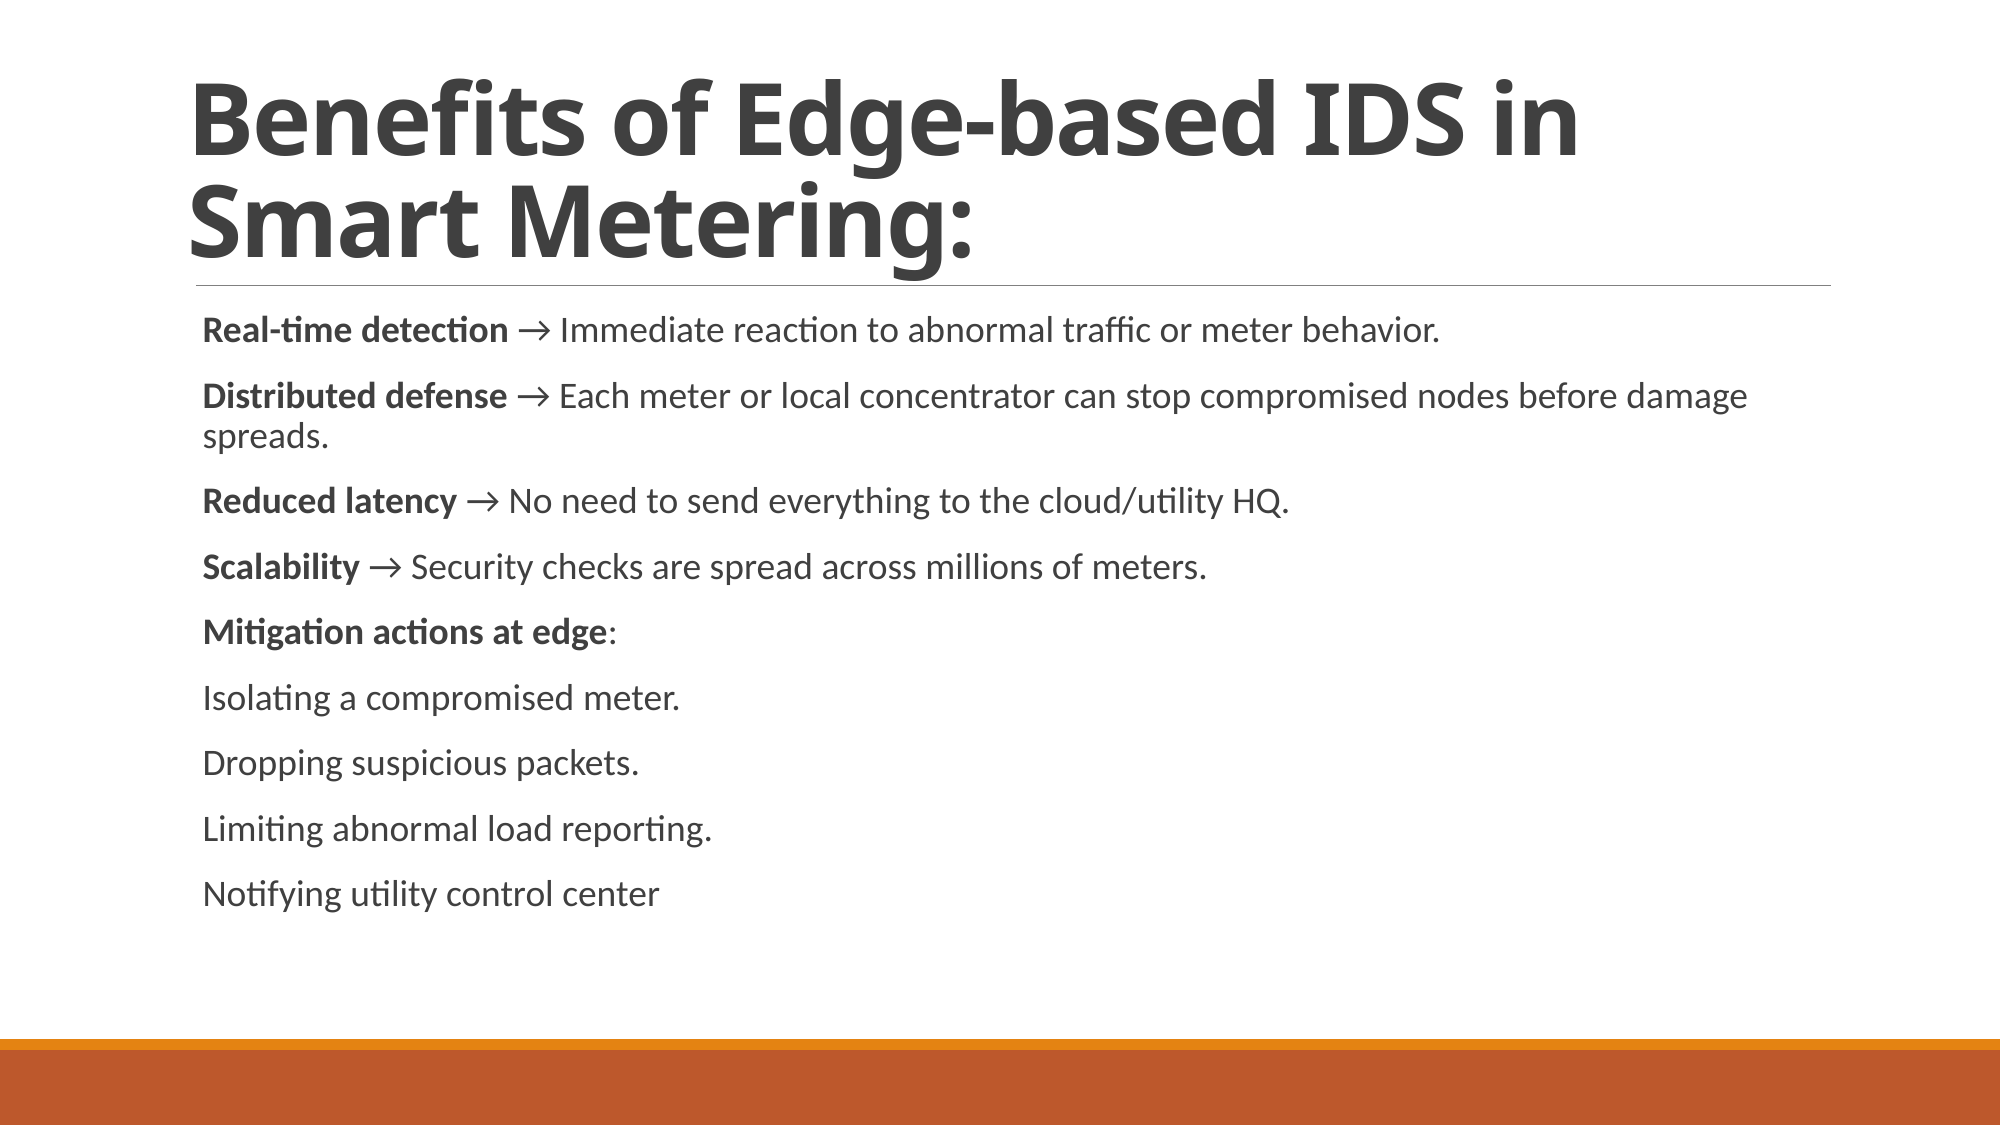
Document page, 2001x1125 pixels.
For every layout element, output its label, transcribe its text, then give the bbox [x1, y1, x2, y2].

list Real-time detection → Immediate reaction to abnormal traffic or meter behavior. Distributed defense → Each meter or local concentrator can stop compromised nodes before damage spreads. Reduced latency → No need to send everything to the cloud/utility HQ. Scalability → Security checks are spread across millions of meters. Mitigation actions at edge: Isolating a compromised meter. Dropping suspicious packets. Limiting abnormal load reporting. Notifying utility control center [179, 302, 1831, 964]
title Benefits of Edge-based IDS in Smart Metering: [179, 46, 1831, 286]
